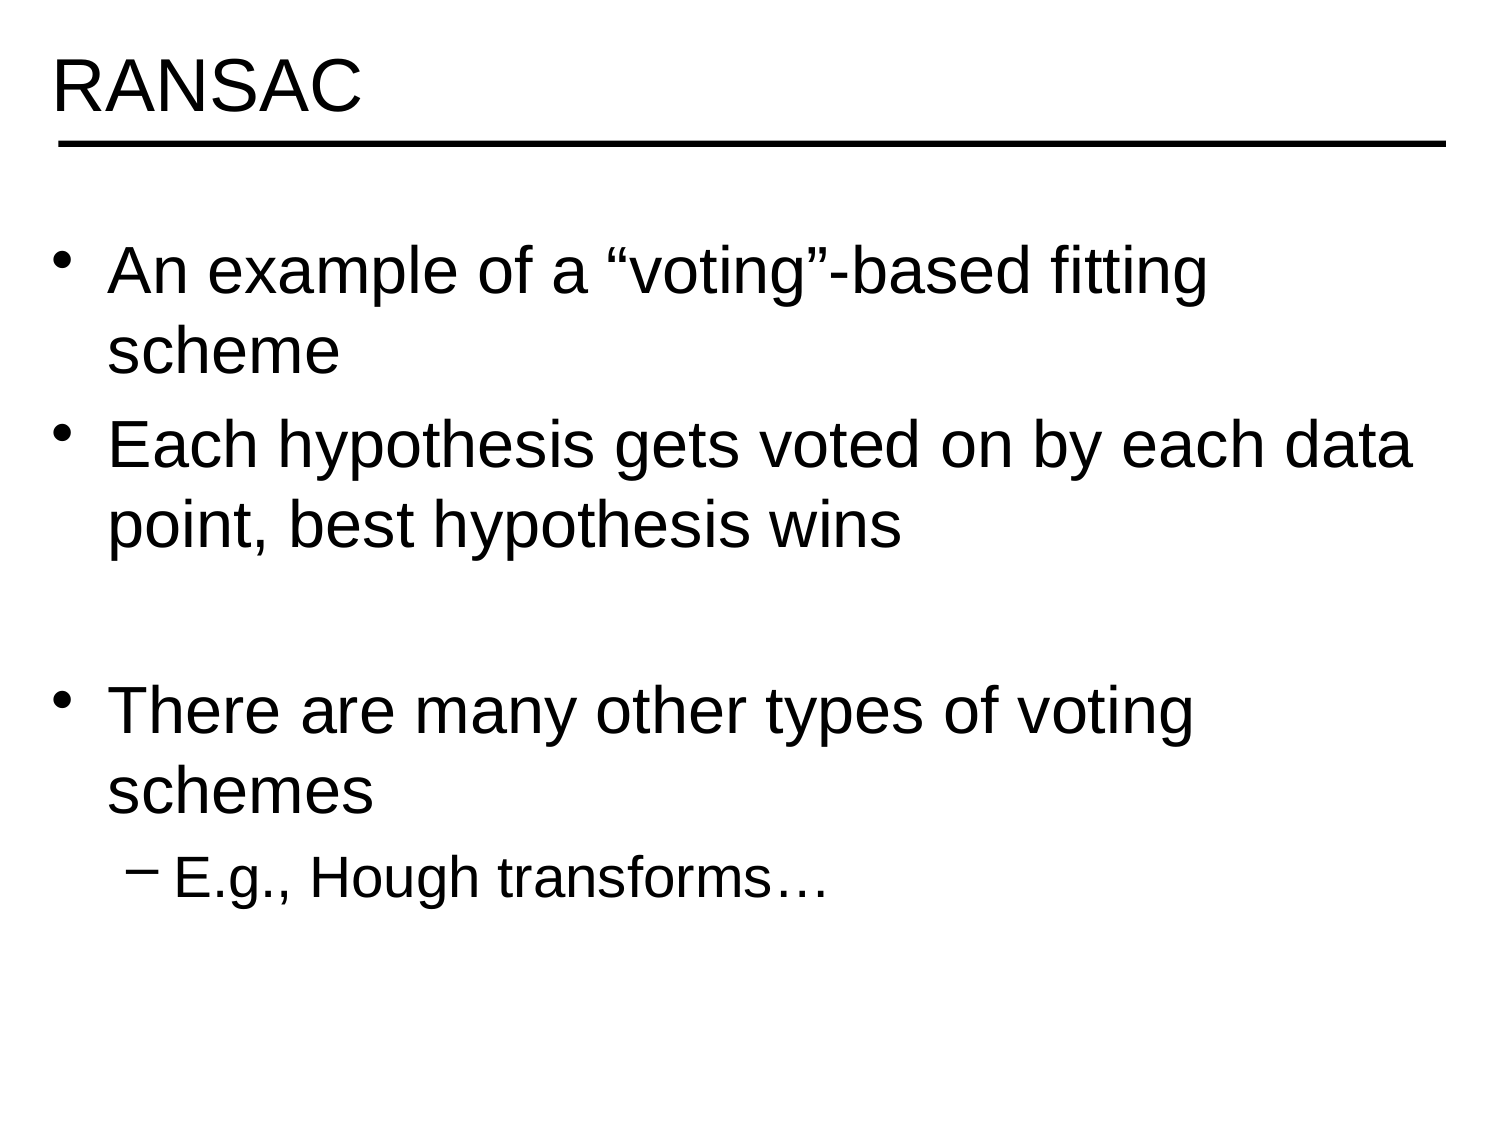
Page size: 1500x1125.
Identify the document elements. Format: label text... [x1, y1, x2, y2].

list An example of a “voting”-based fitting scheme Each hypothesis gets voted on by each data point, best hypothesis wins There are many other types of voting schemes E.g., Hough transforms… [36, 219, 1468, 967]
title RANSAC [36, 12, 1468, 151]
